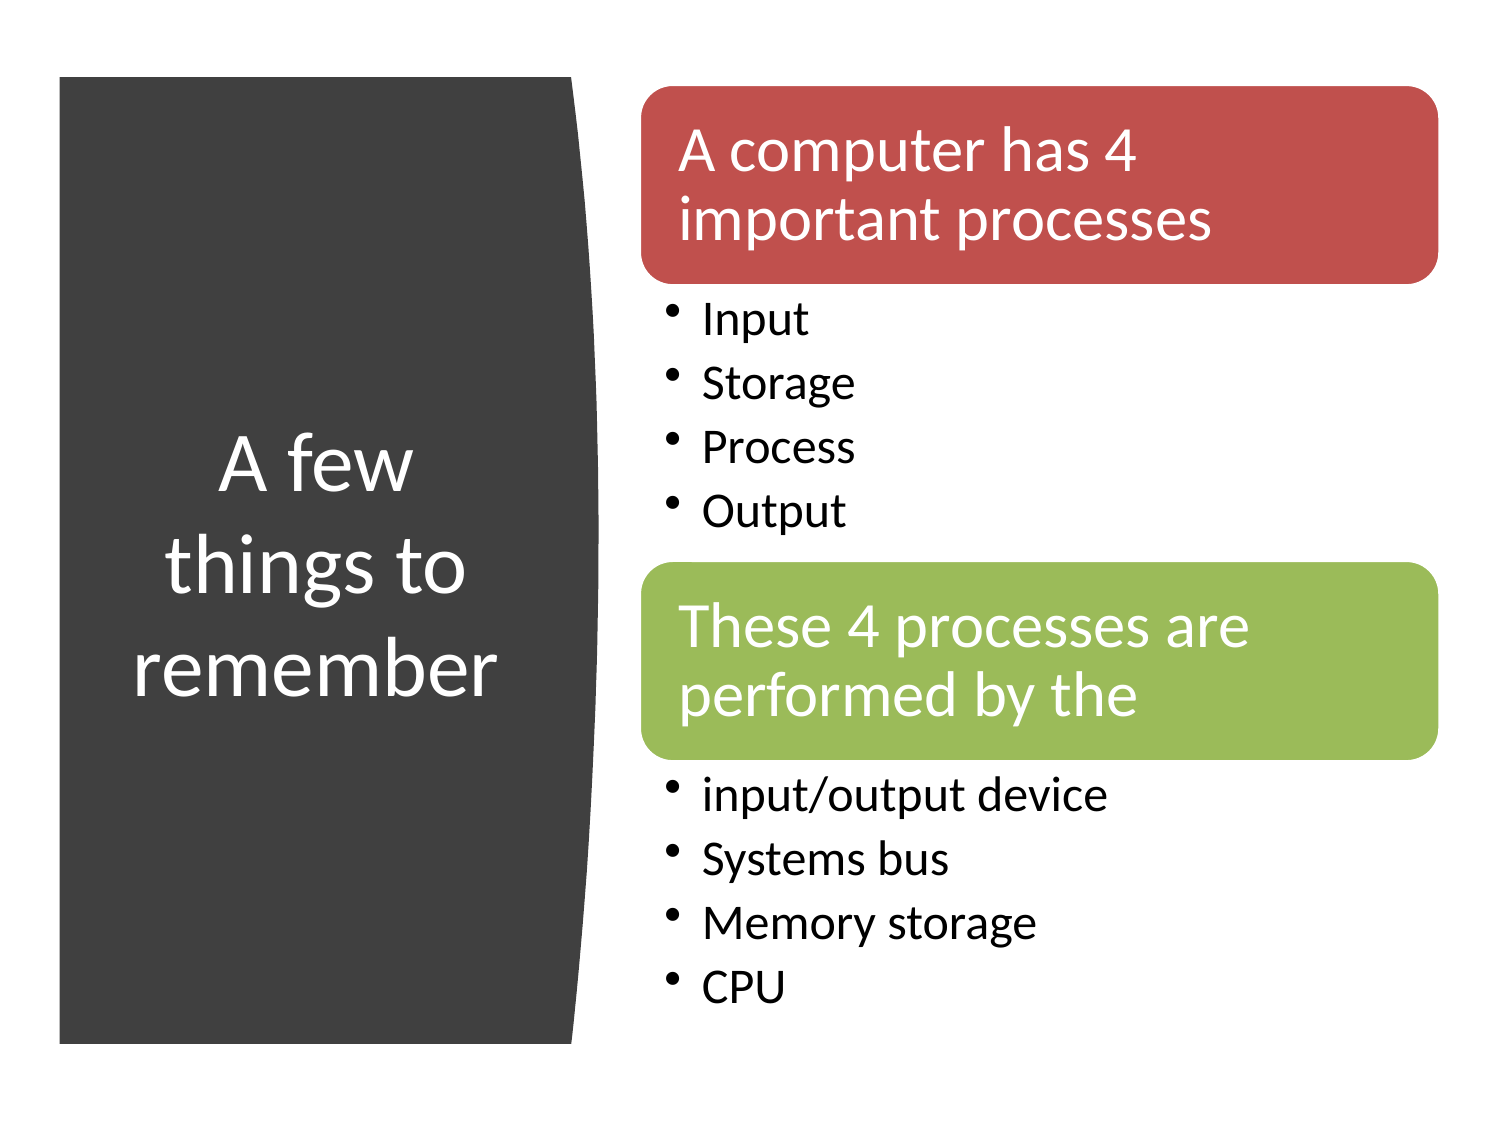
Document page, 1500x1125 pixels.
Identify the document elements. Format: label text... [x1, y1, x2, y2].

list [638, 76, 1441, 1043]
title A few things to remember [106, 166, 527, 953]
text_box [57, 75, 601, 1046]
